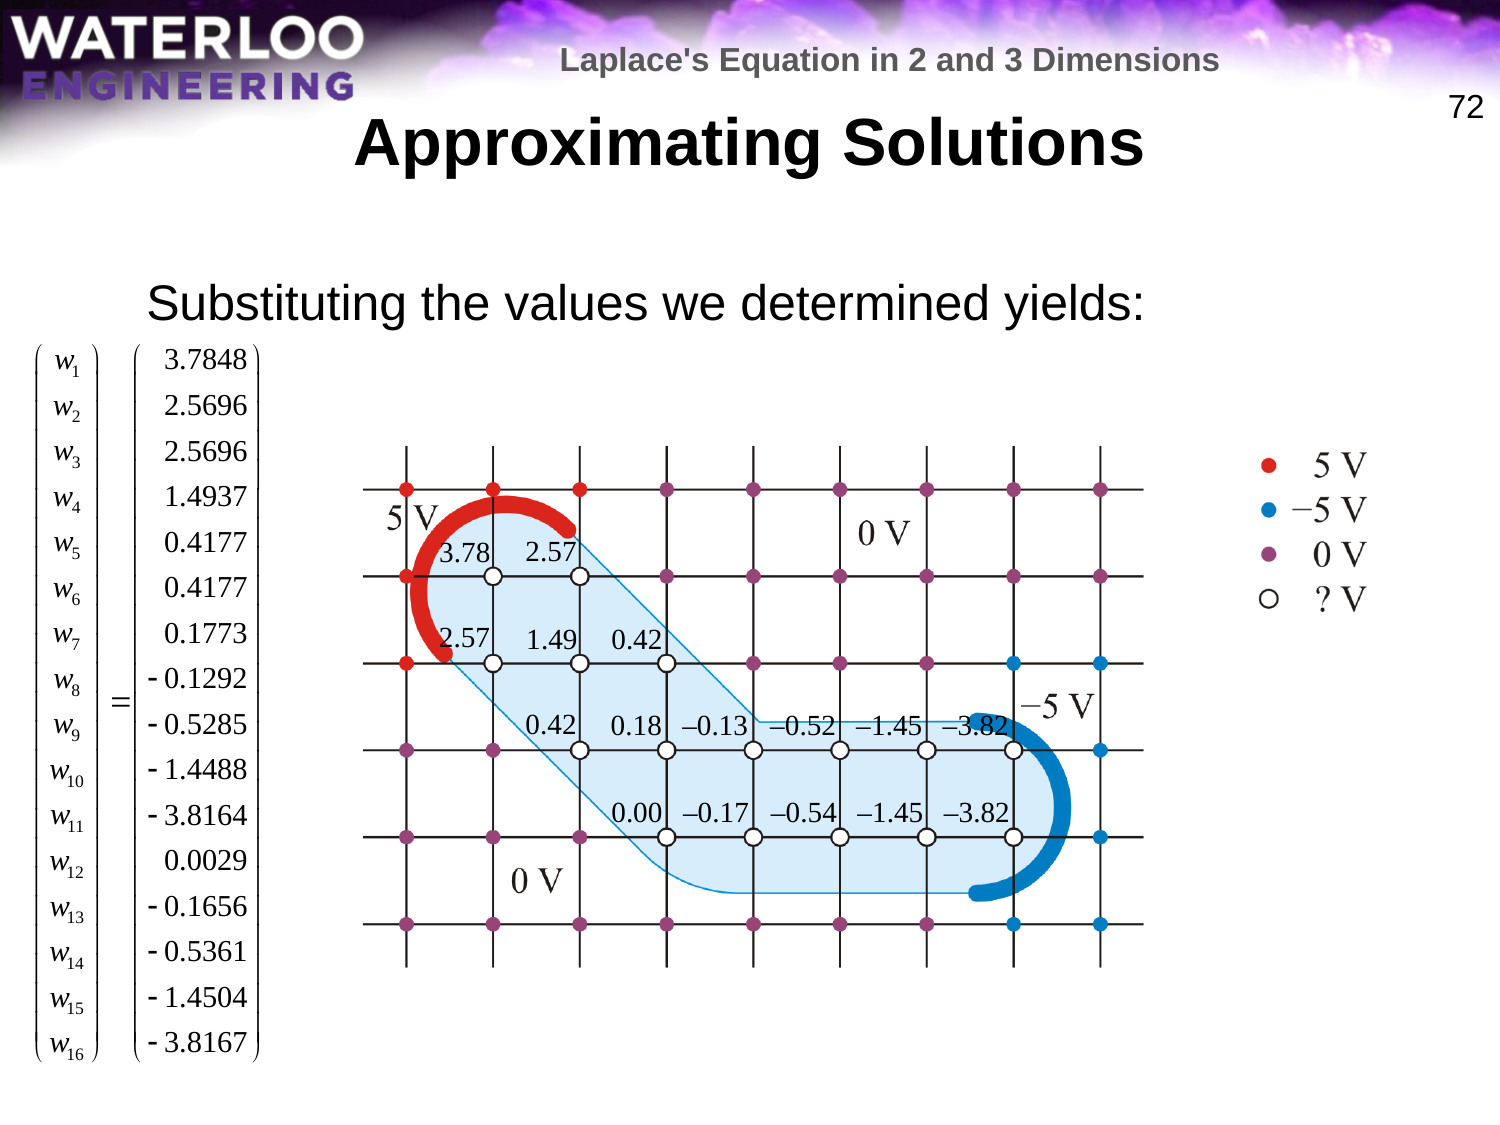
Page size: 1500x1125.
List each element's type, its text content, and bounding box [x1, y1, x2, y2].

list Substituting the values we determined yields: [74, 262, 1426, 1020]
footer Laplace's Equation in 2 and 3 Dimensions [535, 31, 1236, 74]
title Approximating Solutions [74, 44, 1426, 233]
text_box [29, 336, 268, 1071]
picture [0, 0, 1500, 1125]
slide_number 72 [1371, 73, 1500, 134]
